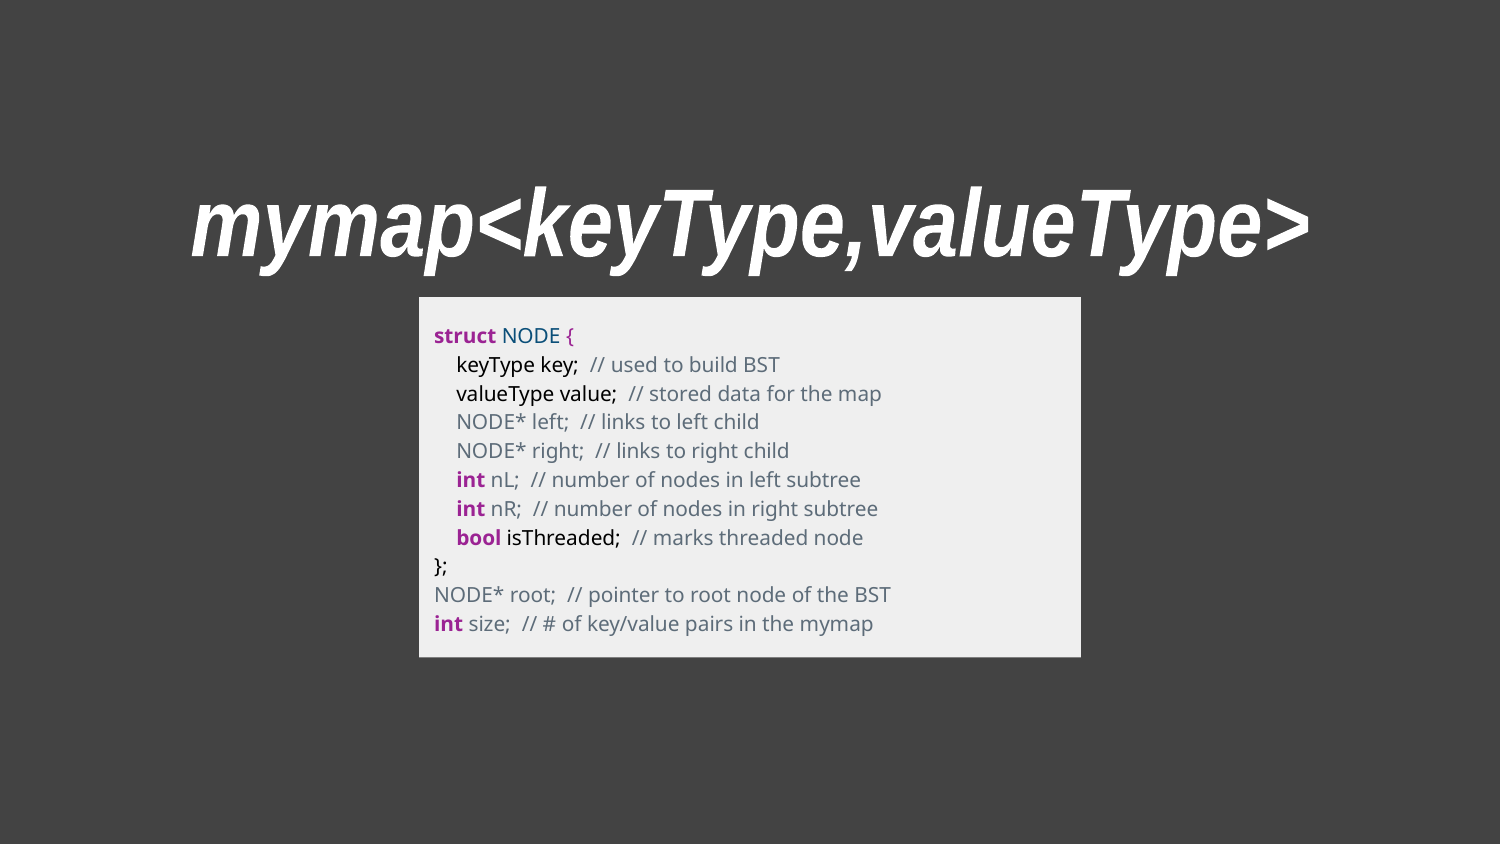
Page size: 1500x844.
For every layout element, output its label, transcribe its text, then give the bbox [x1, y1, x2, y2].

text_box struct NODE { keyType key; // used to build BST valueType value; // stored data for the map NODE* left; // links to left child NODE* right; // links to right child int nL; // number of nodes in left subtree int nR; // number of nodes in right subtree bool isThreaded; // marks threaded node }; NODE* root; // pointer to root node of the BST int size; // # of key/value pairs in the mymap [419, 297, 1081, 658]
